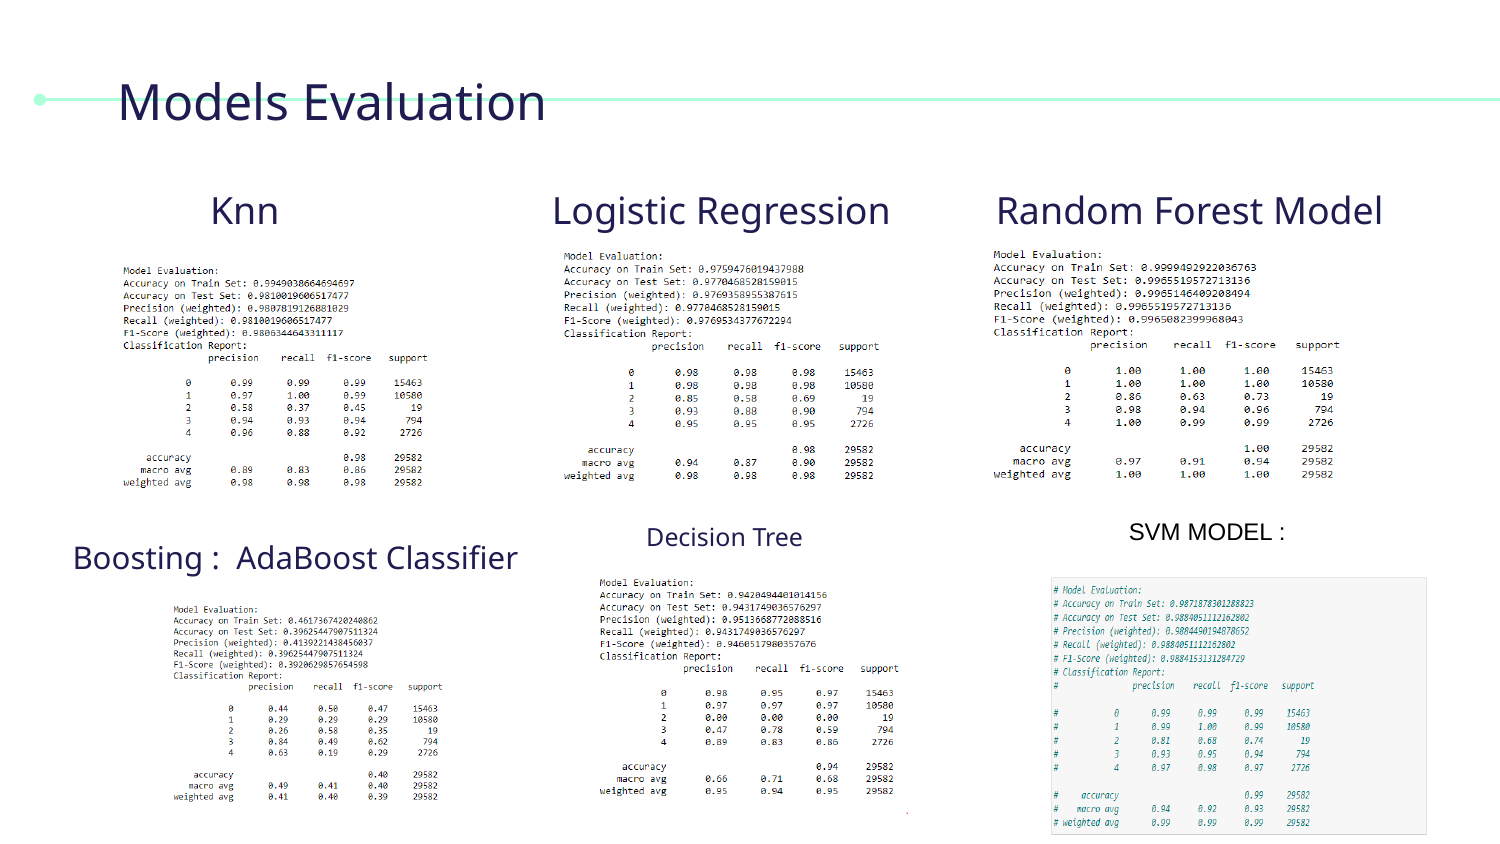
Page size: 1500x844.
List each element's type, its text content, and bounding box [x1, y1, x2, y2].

picture [591, 573, 908, 814]
title Boosting : AdaBoost Classifier [49, 501, 622, 591]
picture [118, 261, 435, 505]
title Random Forest Model [974, 158, 1406, 248]
picture [1047, 573, 1434, 844]
title Models Evaluation [102, 55, 1101, 144]
picture [558, 247, 885, 490]
text_box SVM MODEL : [1113, 501, 1352, 560]
picture [167, 602, 453, 814]
title Logistic Regression [506, 158, 938, 248]
picture [987, 247, 1352, 490]
title Knn [102, 158, 387, 248]
title Decision Tree [631, 498, 869, 567]
